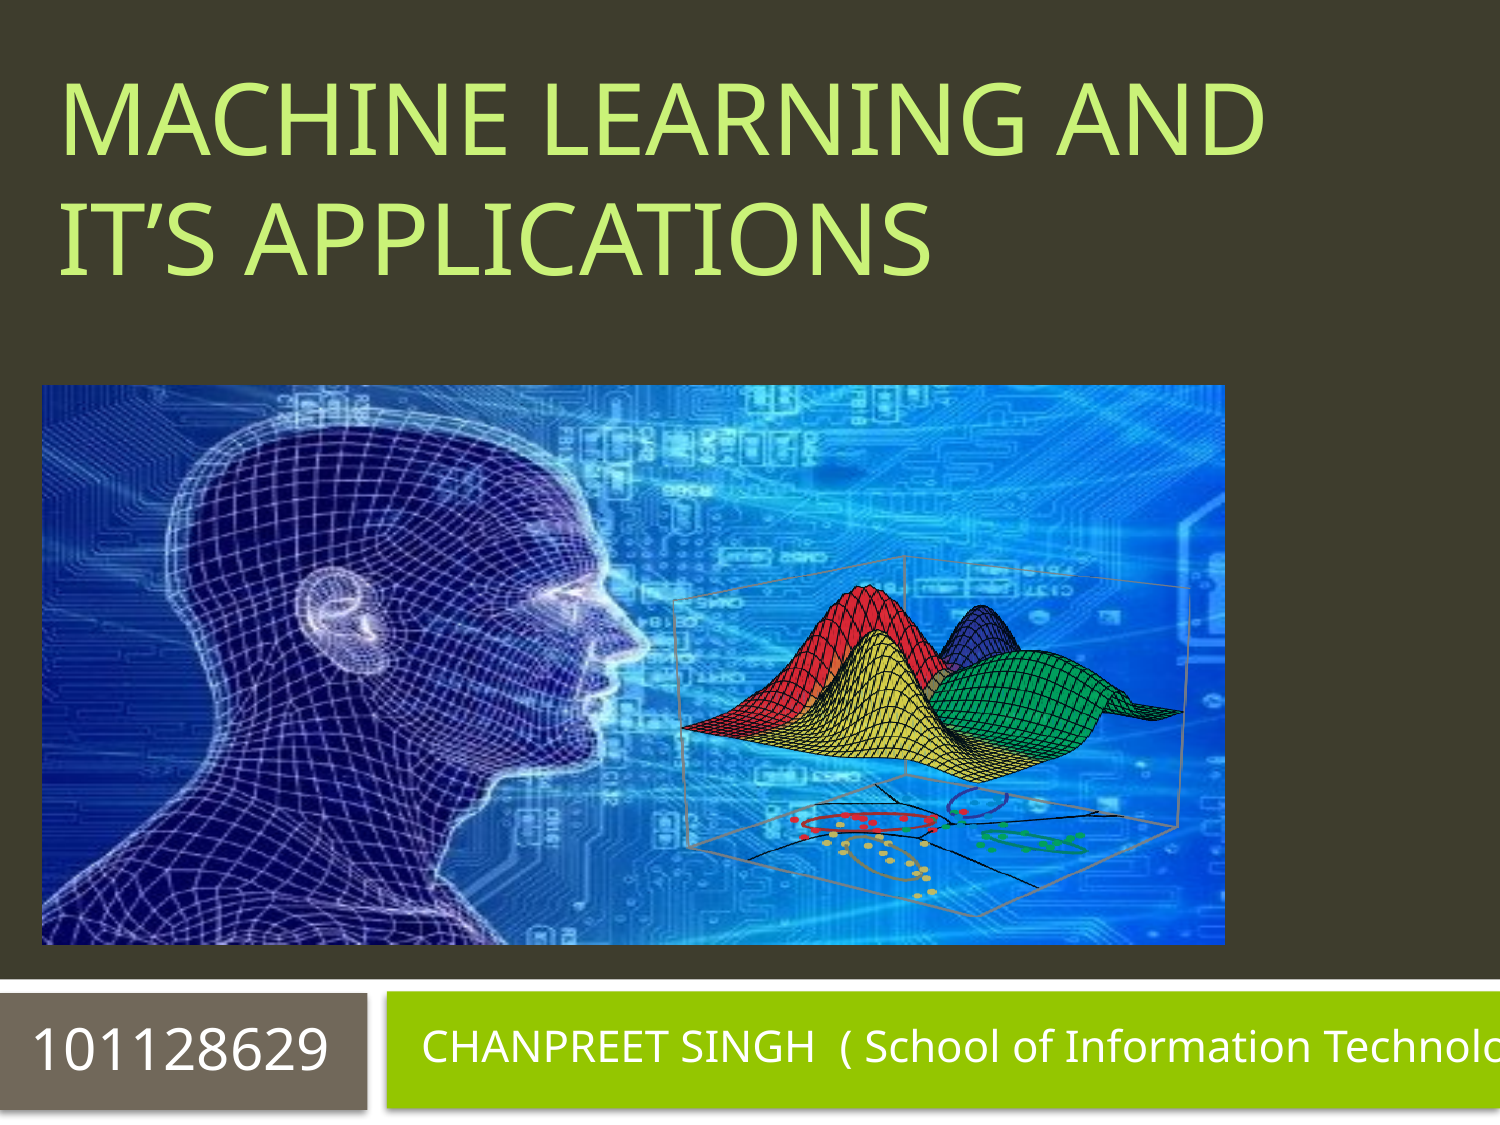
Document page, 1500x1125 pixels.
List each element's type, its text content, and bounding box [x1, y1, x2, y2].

title Machine Learning AND IT’S APPLICATIONS [42, 0, 1458, 339]
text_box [42, 385, 1225, 945]
text_box CHANPREET SINGH ( School of Information Technology ) [406, 1011, 1500, 1125]
text_box 101128629 [15, 1004, 364, 1090]
